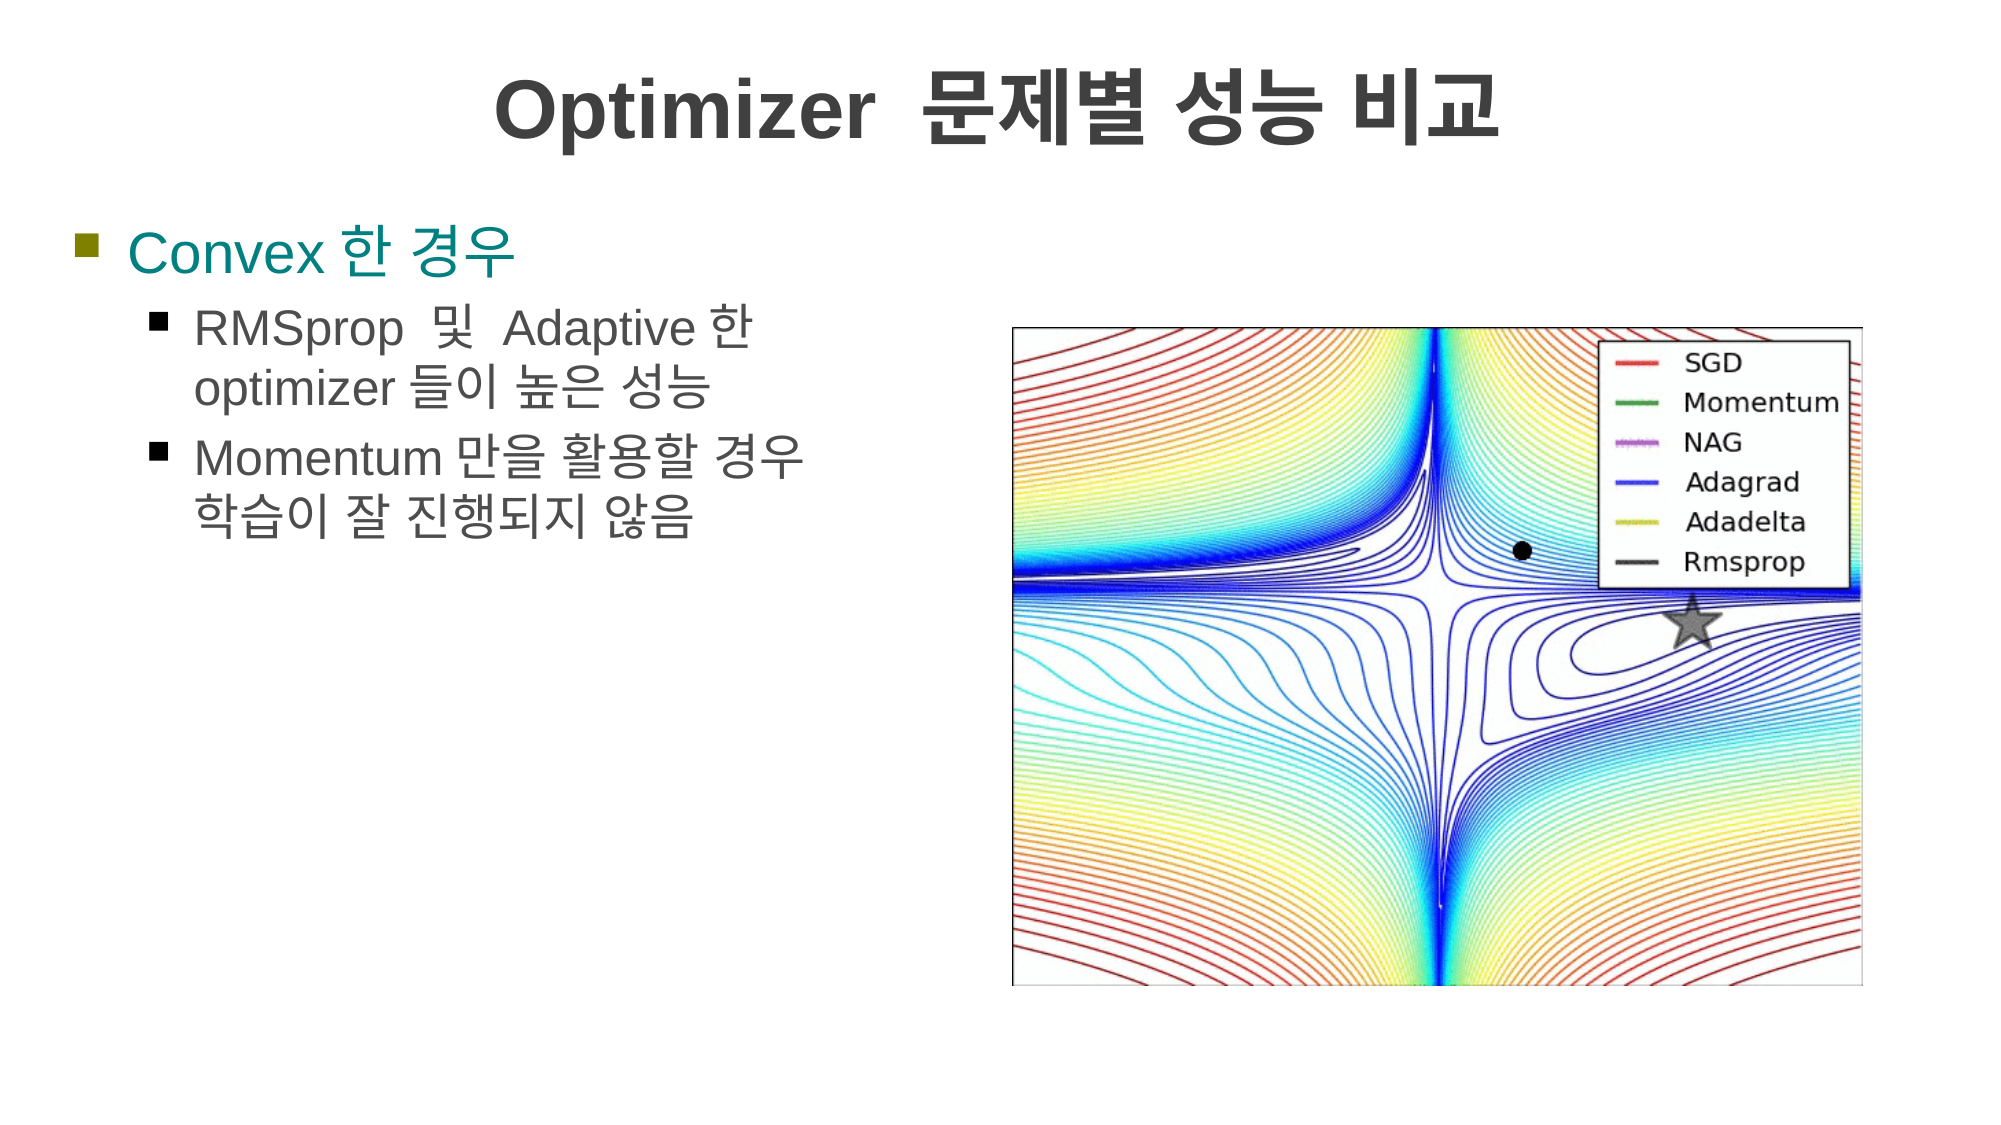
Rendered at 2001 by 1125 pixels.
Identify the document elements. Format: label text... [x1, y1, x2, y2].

list Convex한 경우 RMSprop 및 Adaptive한 optimizer들이 높은 성능 Momentum만을 활용할 경우 학습이 잘 진행되지 않음 [56, 207, 969, 1036]
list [1012, 327, 1863, 986]
title Optimizer 문제별 성능 비교 [54, 24, 1941, 185]
